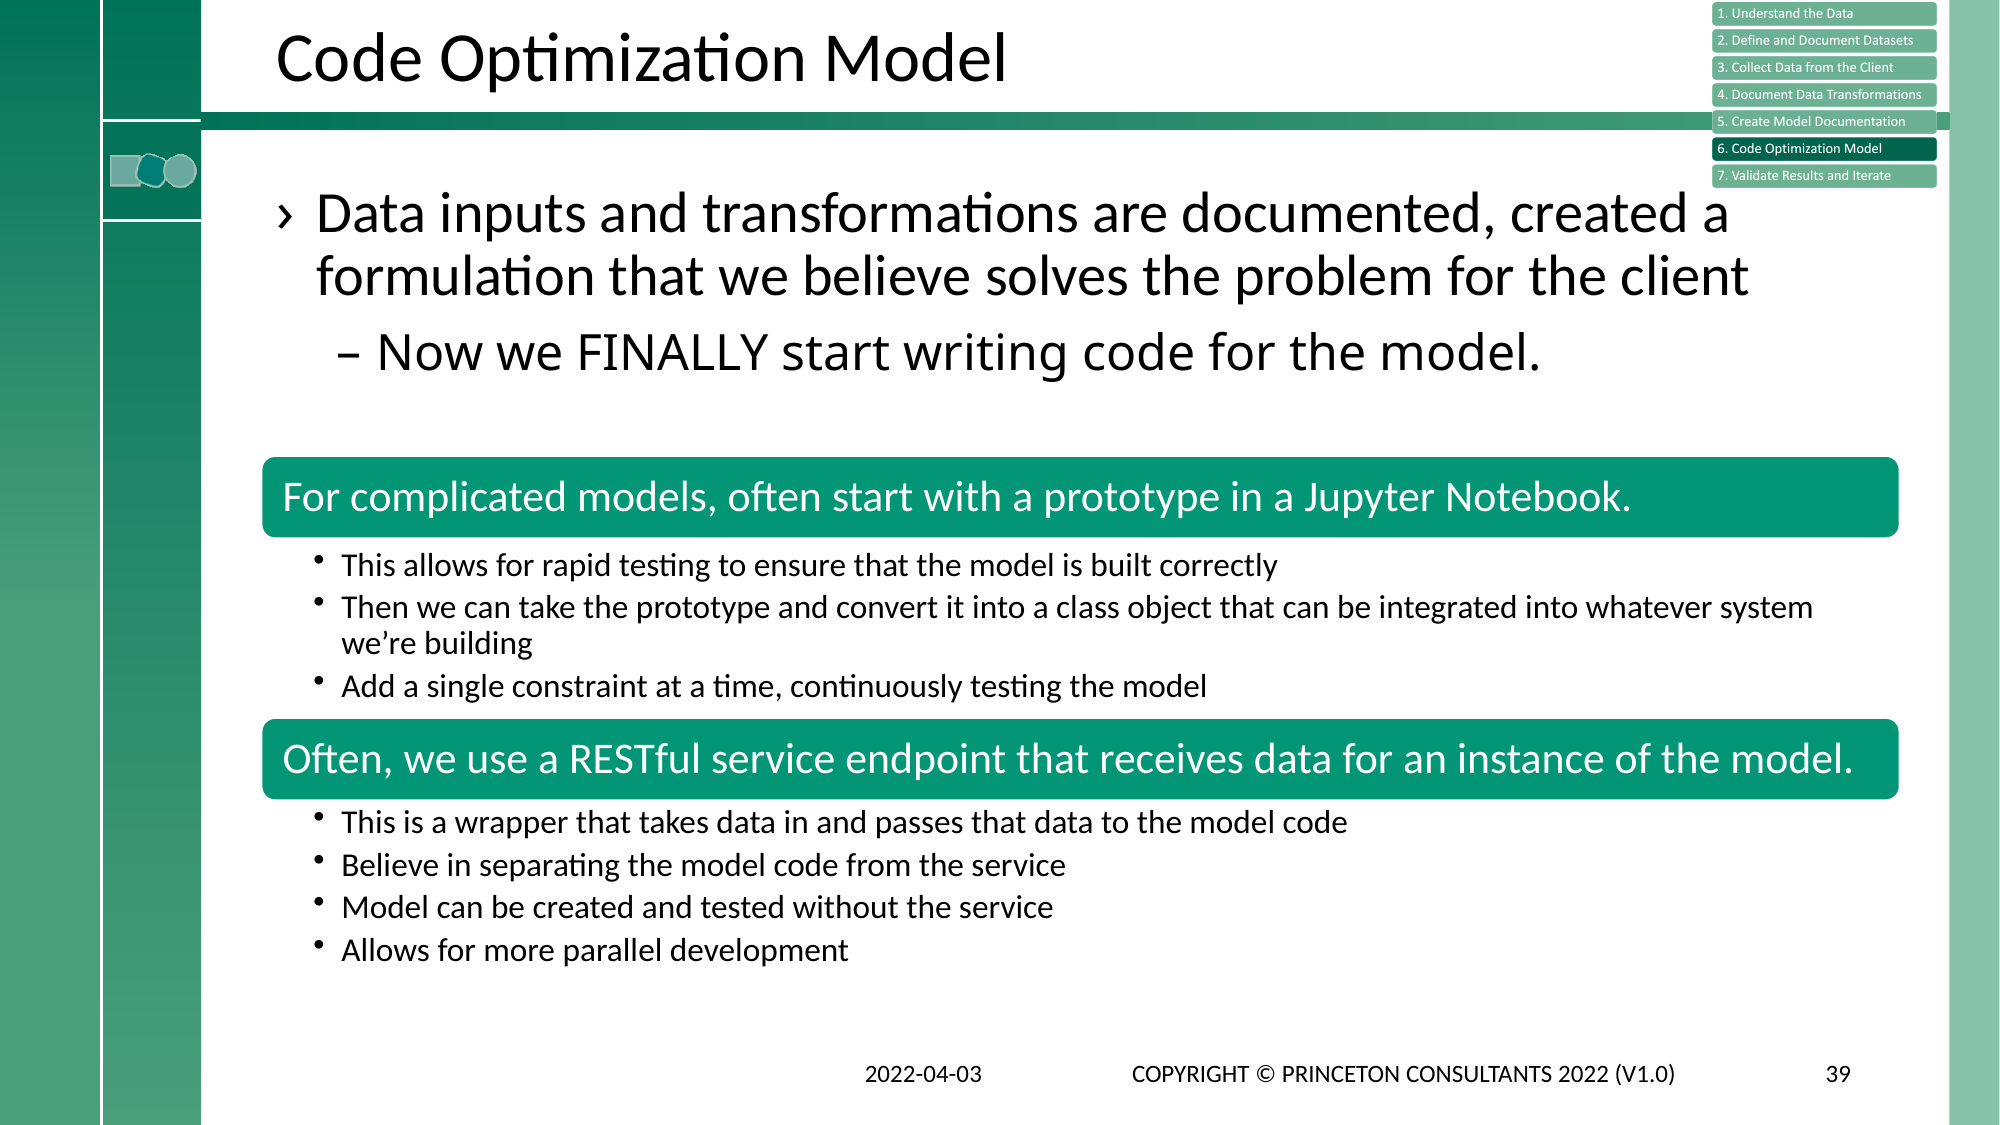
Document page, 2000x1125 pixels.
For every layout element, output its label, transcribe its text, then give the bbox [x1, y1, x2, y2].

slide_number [849, 1043, 1050, 1103]
footer Copyright © Princeton Consultants 2022 (V1.0) [1074, 1043, 1734, 1103]
picture [105, 149, 201, 192]
title Code Optimization Model [261, 12, 1712, 105]
list Data inputs and transformations are documented, created a formulation that we believe solves the problem for the client Now we FINALLY start writing code for the model. [261, 174, 1867, 399]
picture [1712, 1, 1937, 188]
slide_number 39 [1766, 1043, 1867, 1103]
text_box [261, 399, 1900, 1043]
